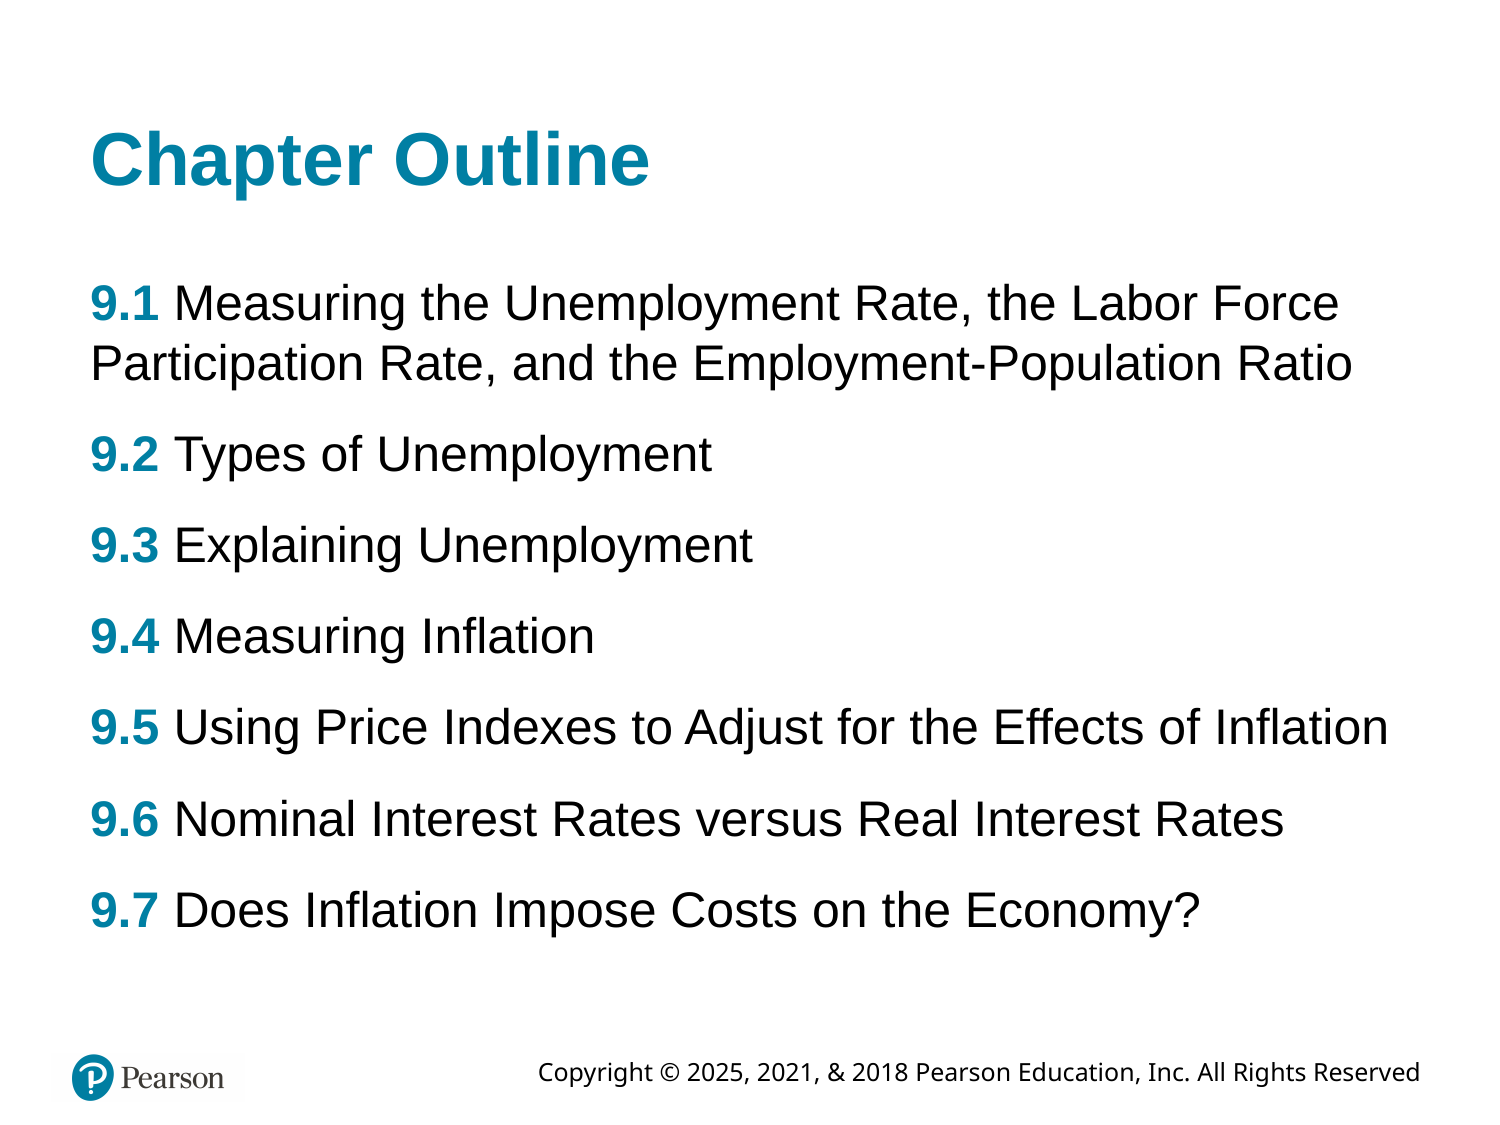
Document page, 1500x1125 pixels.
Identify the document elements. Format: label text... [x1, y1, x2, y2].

title Chapter Outline [75, 35, 1425, 216]
list 9.1 Measuring the Unemployment Rate, the Labor Force Participation Rate, and the Employment-Population Ratio 9.2 Types of Unemployment 9.3 Explaining Unemployment 9.4 Measuring Inflation 9.5 Using Price Indexes to Adjust for the Effects of Inflation 9.6 Nominal Interest Rates versus Real Interest Rates 9.7 Does Inflation Impose Costs on the Economy? [75, 255, 1426, 1021]
picture [51, 1053, 245, 1102]
